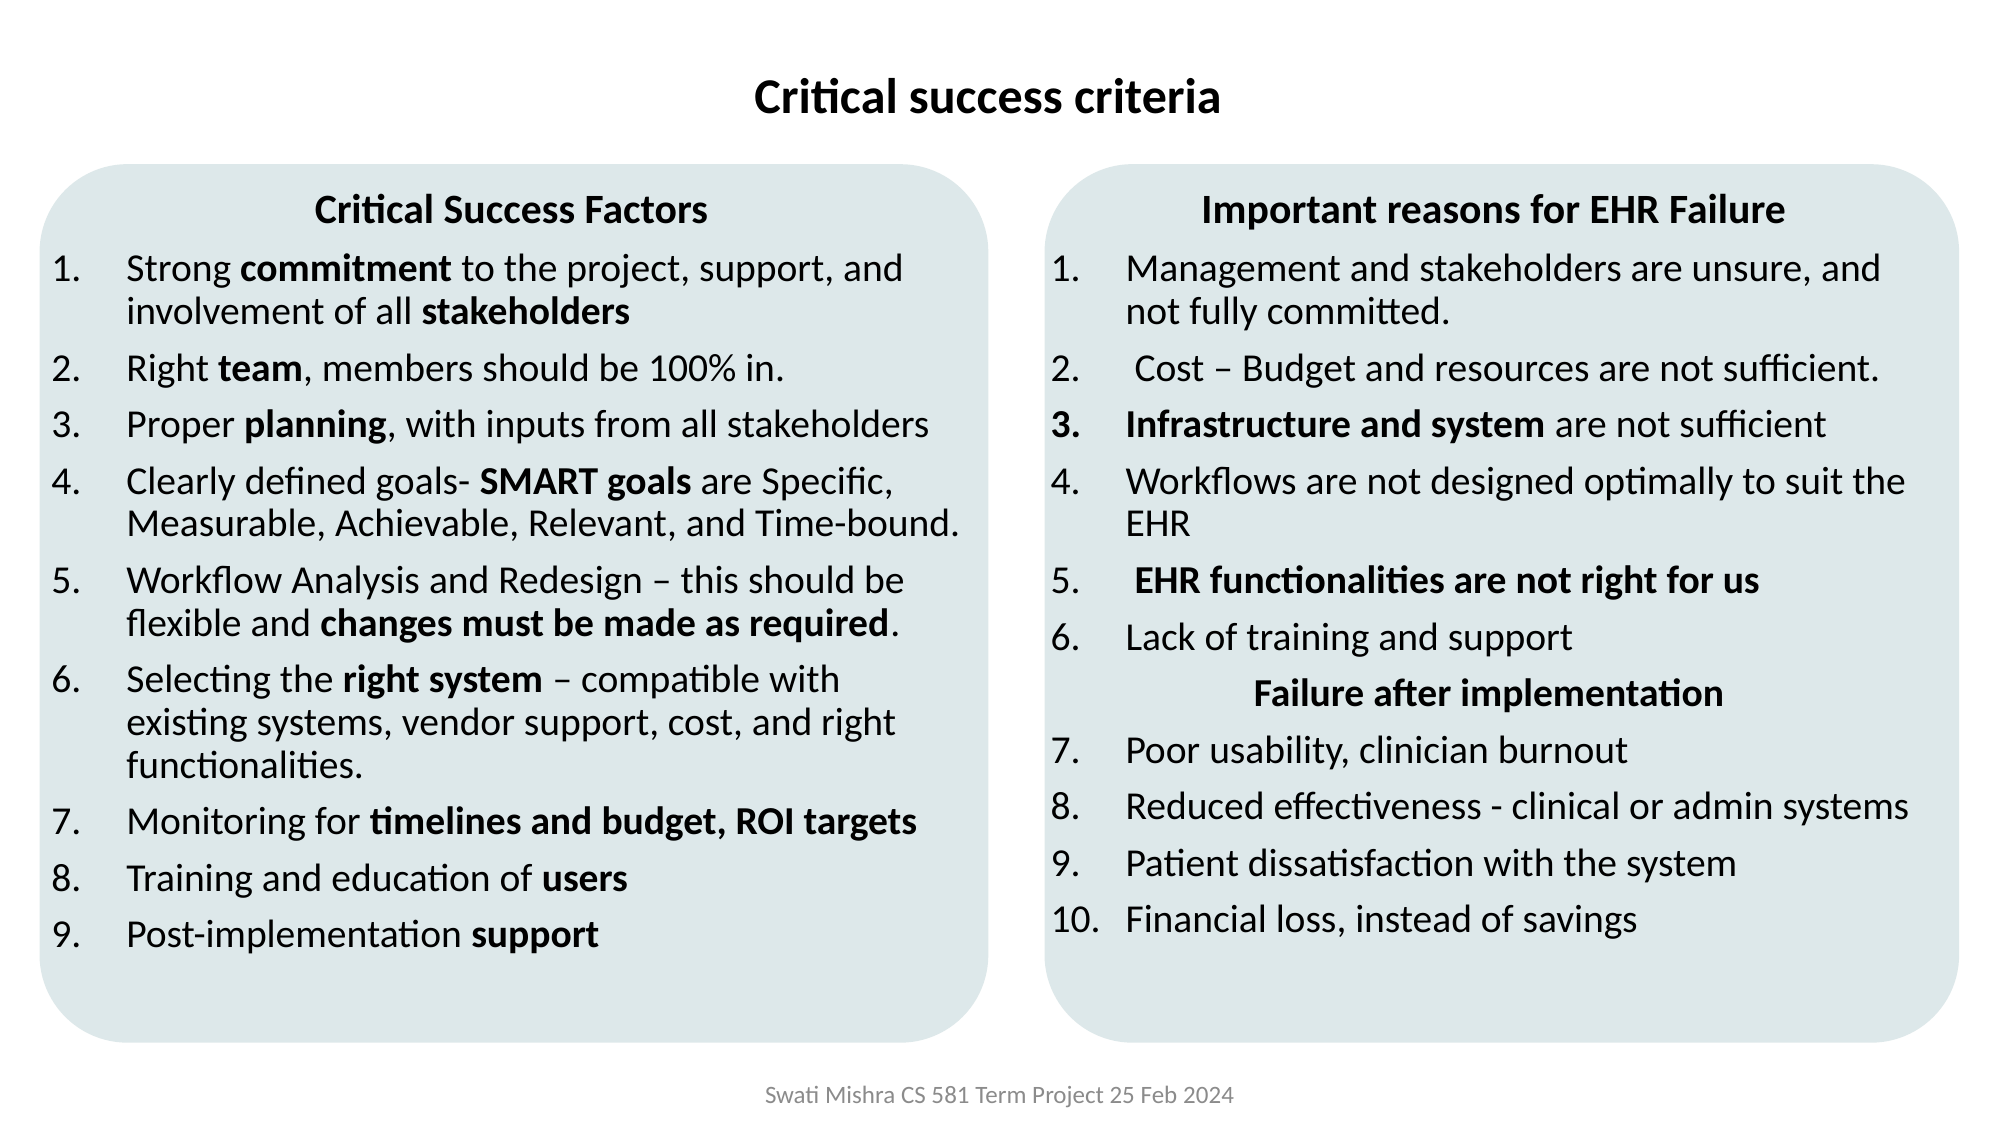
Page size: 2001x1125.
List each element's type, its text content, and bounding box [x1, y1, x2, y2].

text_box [39, 164, 989, 1043]
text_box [1038, 164, 1960, 1043]
footer Swati Mishra CS 581 Term Project 25 Feb 2024 [662, 1064, 1338, 1124]
text_box Critical success criteria [739, 56, 1261, 132]
